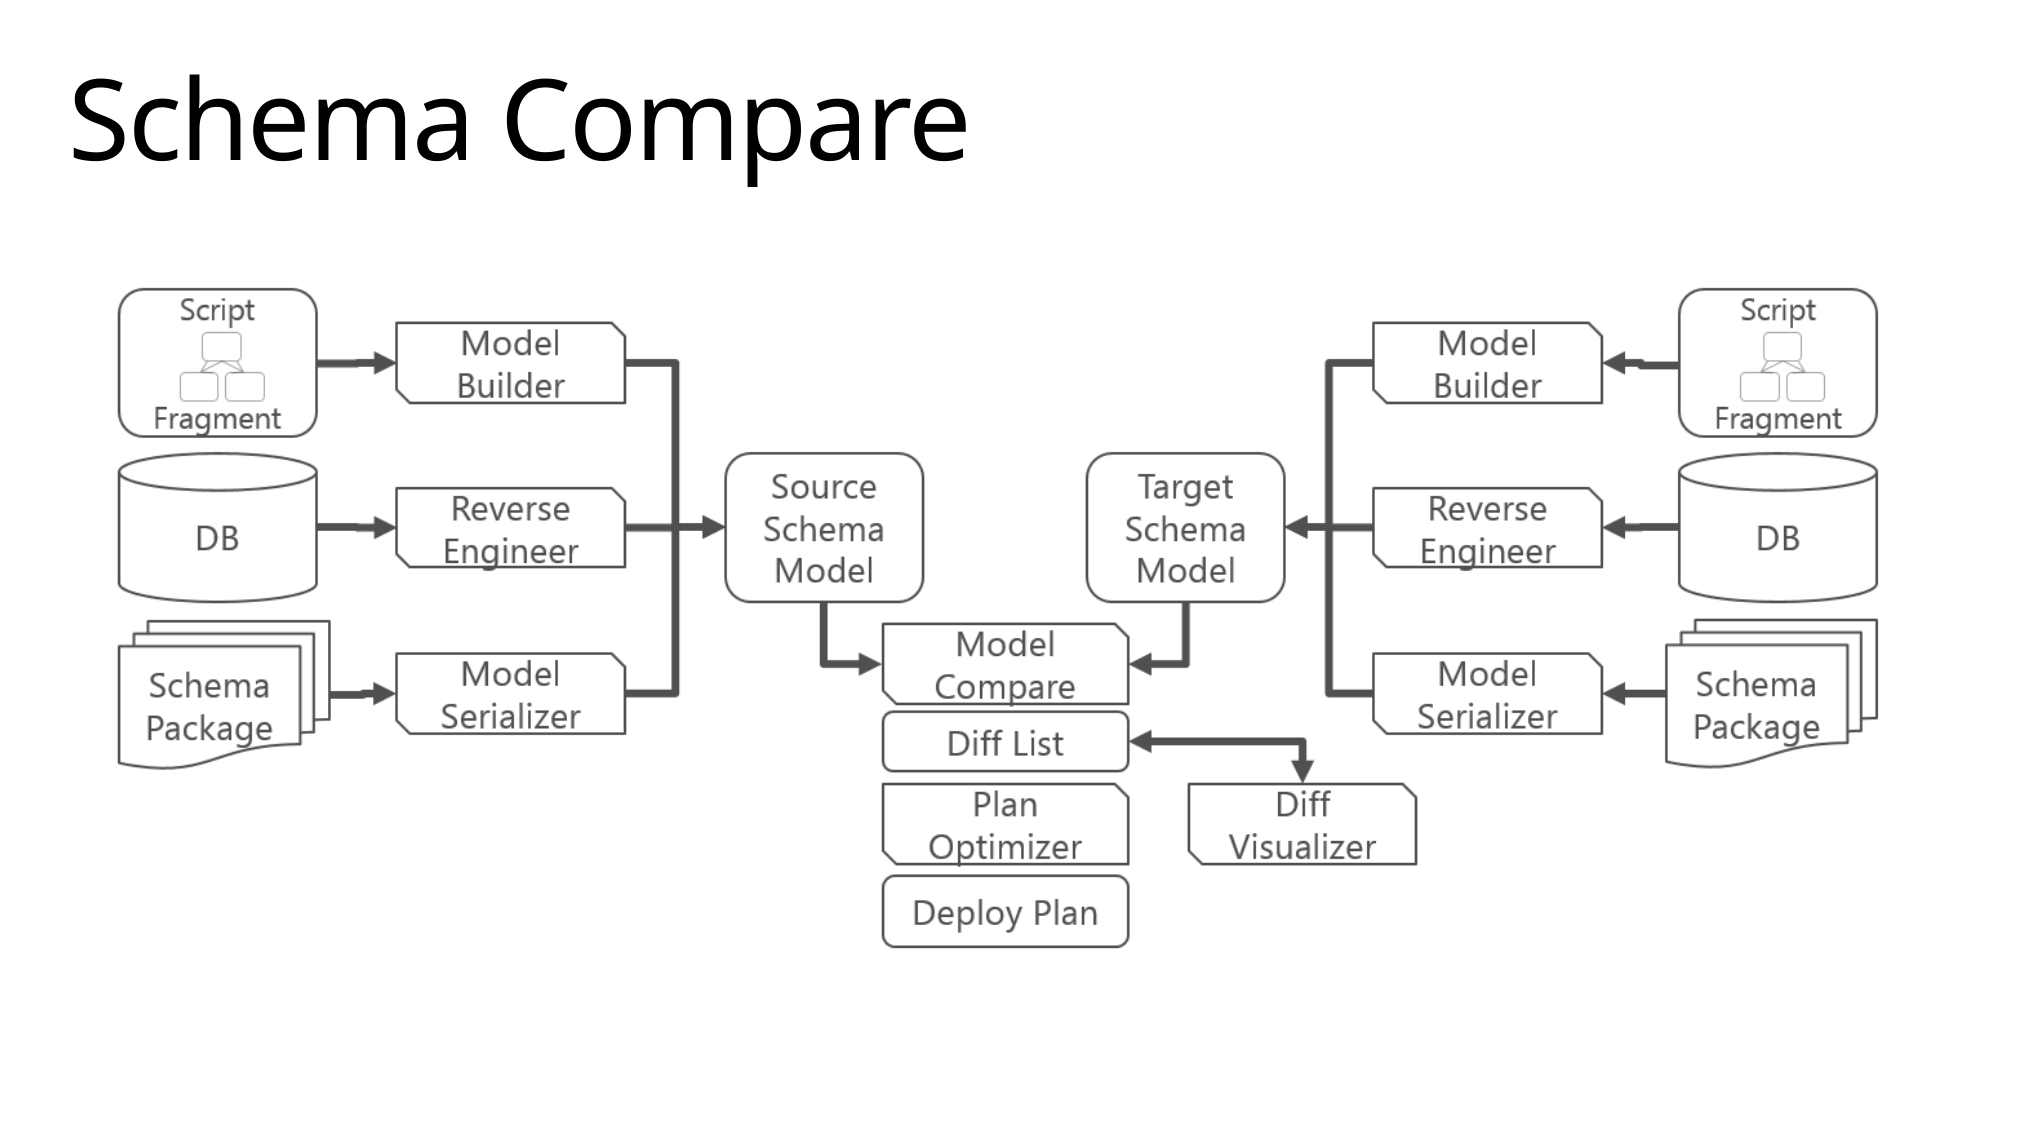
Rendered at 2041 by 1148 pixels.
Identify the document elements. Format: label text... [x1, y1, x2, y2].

title Schema Compare [45, 48, 1996, 199]
picture [96, 260, 1945, 987]
